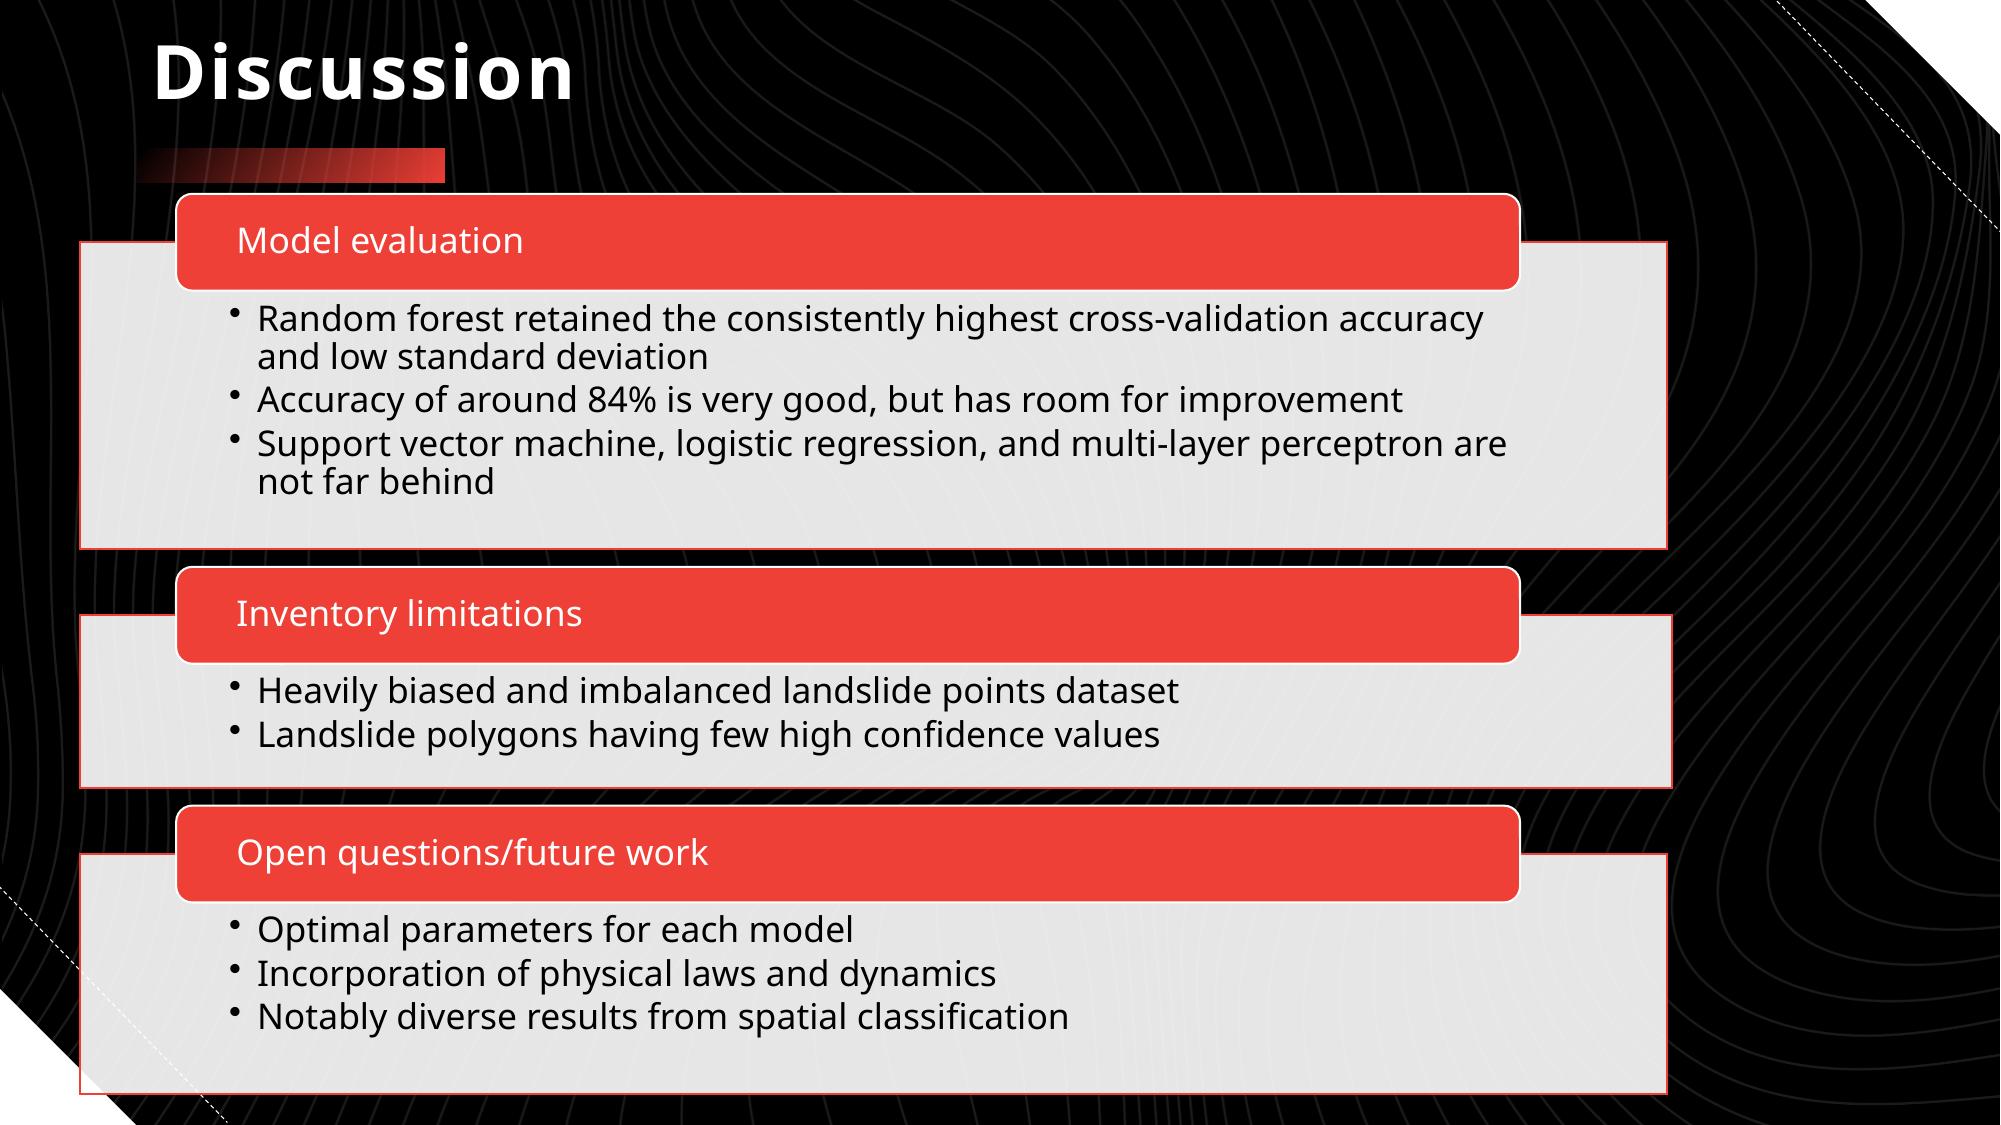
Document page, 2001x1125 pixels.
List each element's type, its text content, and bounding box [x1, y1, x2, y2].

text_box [80, 193, 2000, 1095]
title Discussion [136, 27, 1863, 124]
